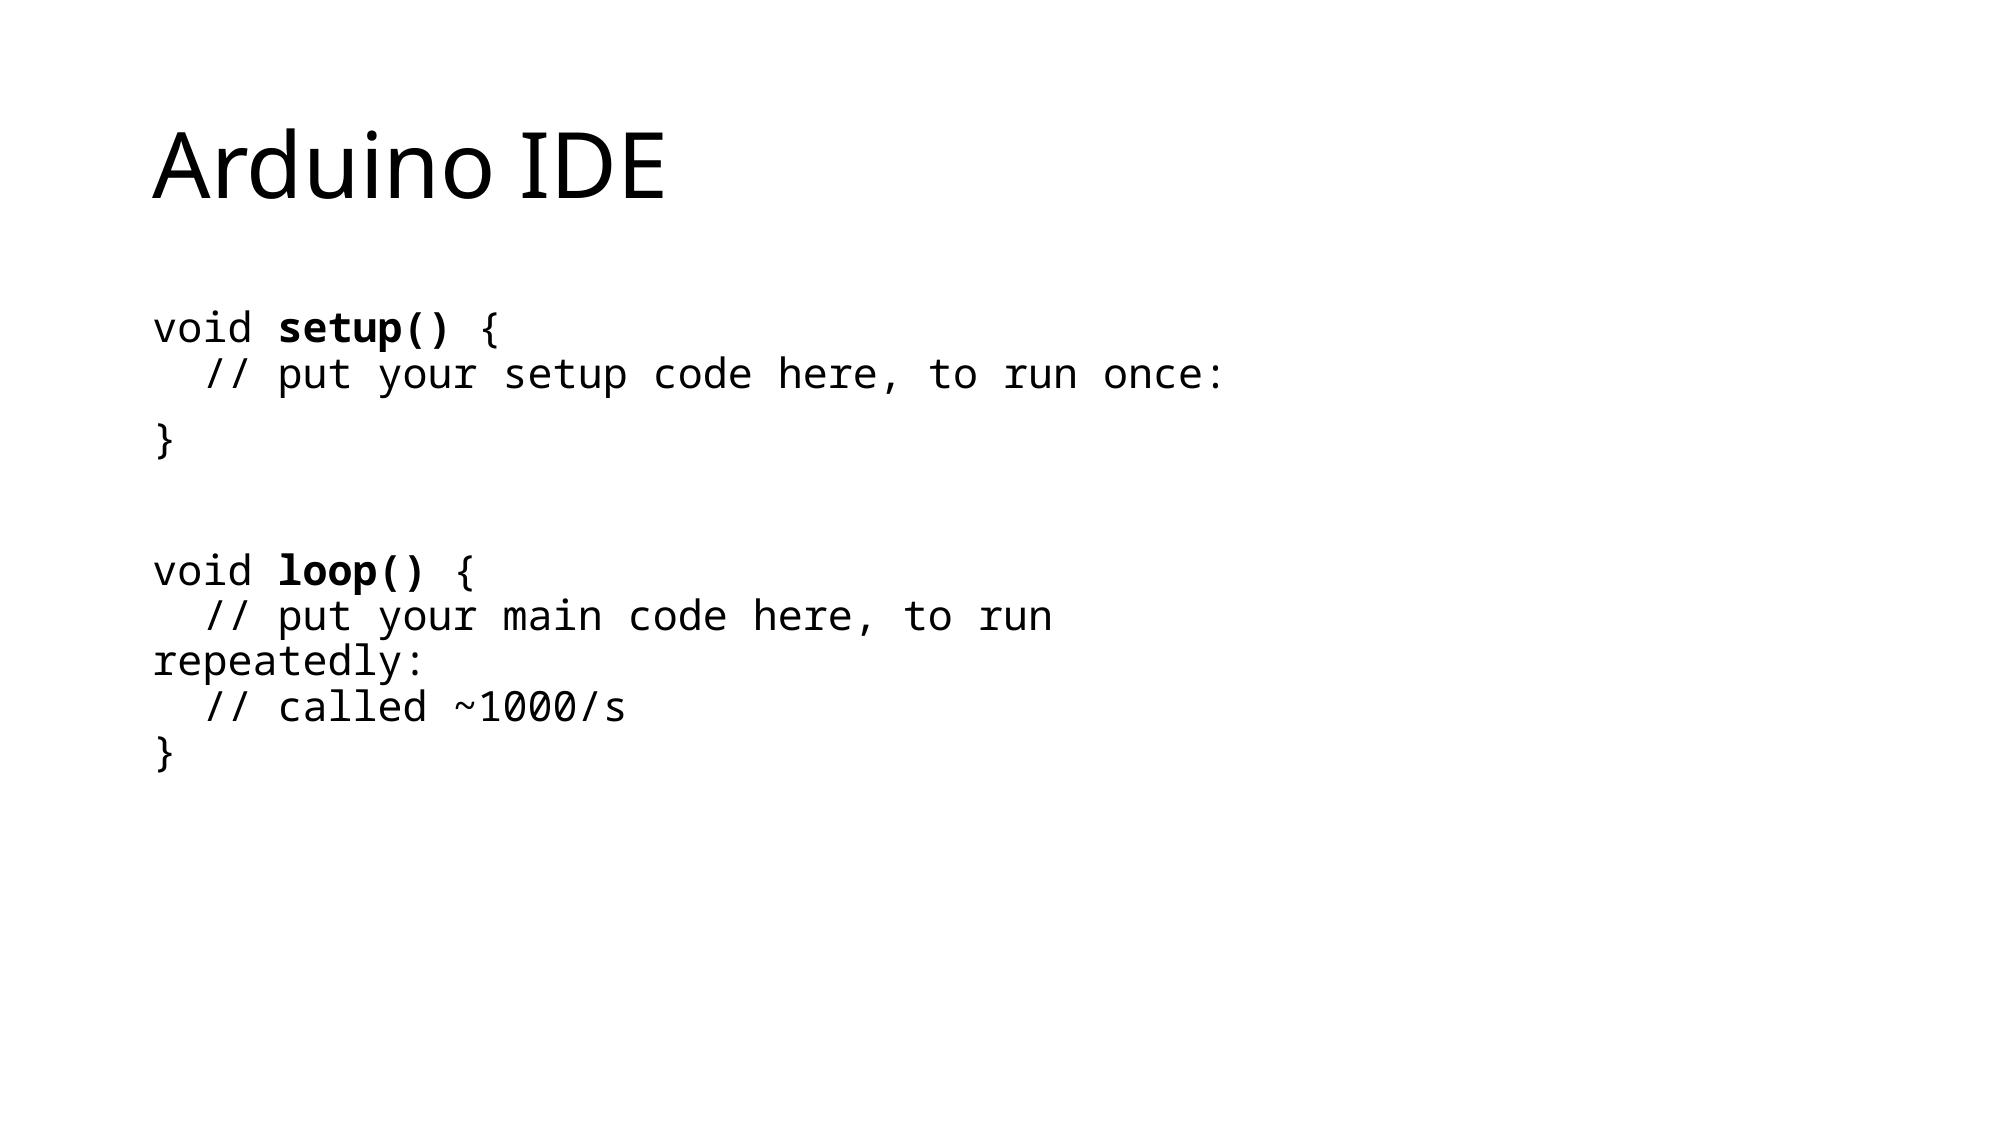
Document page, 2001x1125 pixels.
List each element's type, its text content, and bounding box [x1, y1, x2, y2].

list void setup() { // put your setup code here, to run once: } void loop() { // put your main code here, to run repeatedly: // called ~1000/s } [137, 299, 1302, 1014]
title Arduino IDE [137, 59, 1863, 278]
